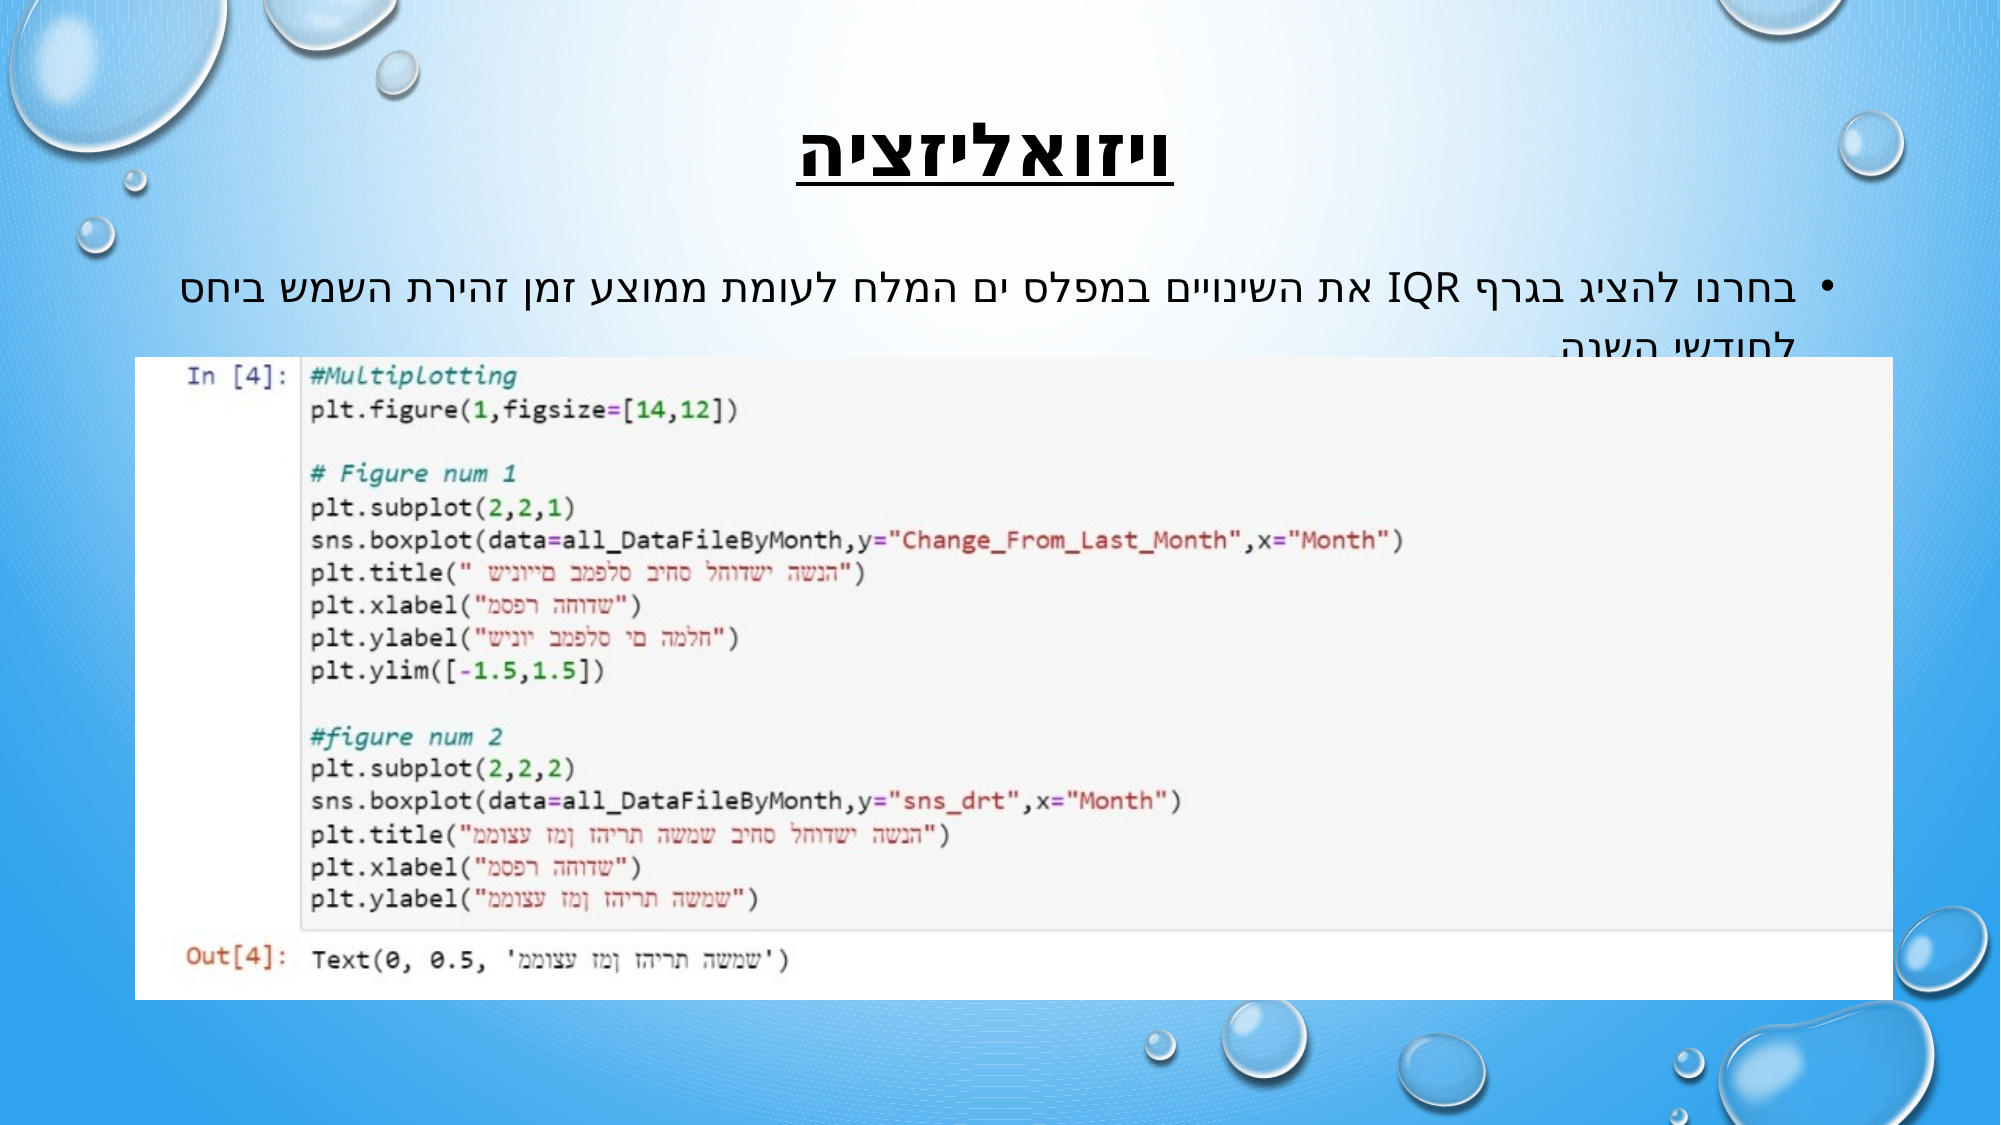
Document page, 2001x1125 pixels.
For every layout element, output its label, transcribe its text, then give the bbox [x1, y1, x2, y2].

title ויזואליזציה [135, 103, 1836, 202]
picture [0, 0, 2000, 1125]
list בחרנו להציג בגרף IQR את השינויים במפלס ים המלח לעומת ממוצע זמן זהירת השמש ביחס לחודשי השנה. [149, 242, 1850, 355]
